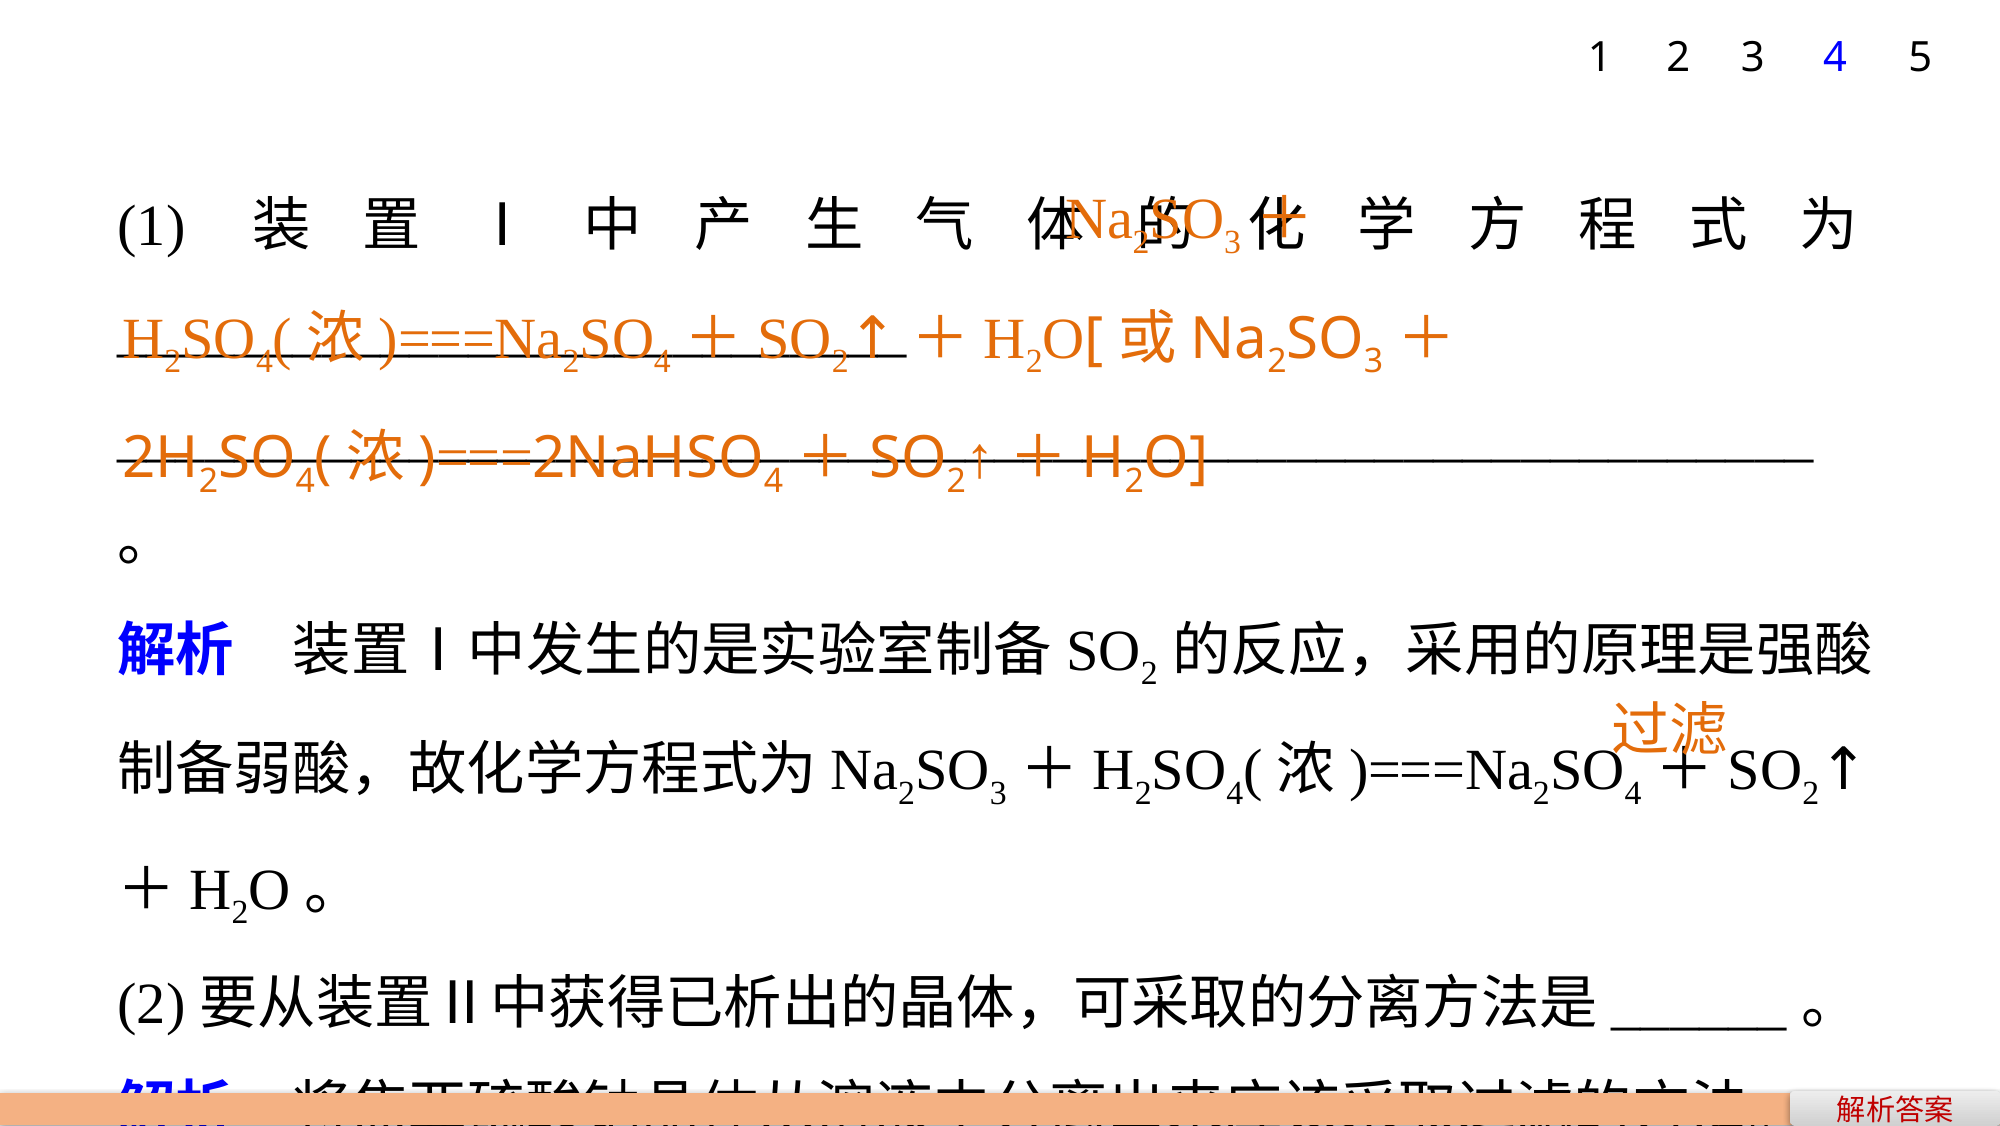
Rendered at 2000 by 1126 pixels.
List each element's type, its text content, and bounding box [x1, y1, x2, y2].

text_box [0, 1092, 1787, 1126]
text_box 1 [1566, 7, 1632, 102]
text_box 2 [1649, 7, 1711, 102]
text_box 解析答案 [1788, 1089, 2000, 1126]
text_box 过滤 [1596, 684, 1743, 769]
text_box 4 [1802, 7, 1868, 102]
text_box 3 [1727, 7, 1785, 102]
text_box 5 [1887, 7, 1953, 102]
text_box Na2SO3＋H2SO4(浓)===Na2SO4＋SO2↑＋H2O[或Na2SO3＋2H2SO4(浓)===2NaHSO4＋SO2↑＋H2O] [107, 133, 1861, 507]
text_box (1)装置Ⅰ中产生气体的化学方程式为___________________________ __________________________________________________________。 解析 装置Ⅰ中发生的是实验室制备SO2的反应，采用的原理是强酸制备弱酸，故化学方程式为Na2SO3＋H2SO4(浓)===Na2SO4＋SO2↑＋H2O。 (2)要从装置Ⅱ中获得已析出的晶体，可采取的分离方法是______。 解析 将焦亚硫酸钠晶体从溶液中分离出来应该采取过滤的方法。 [97, 142, 1893, 1091]
